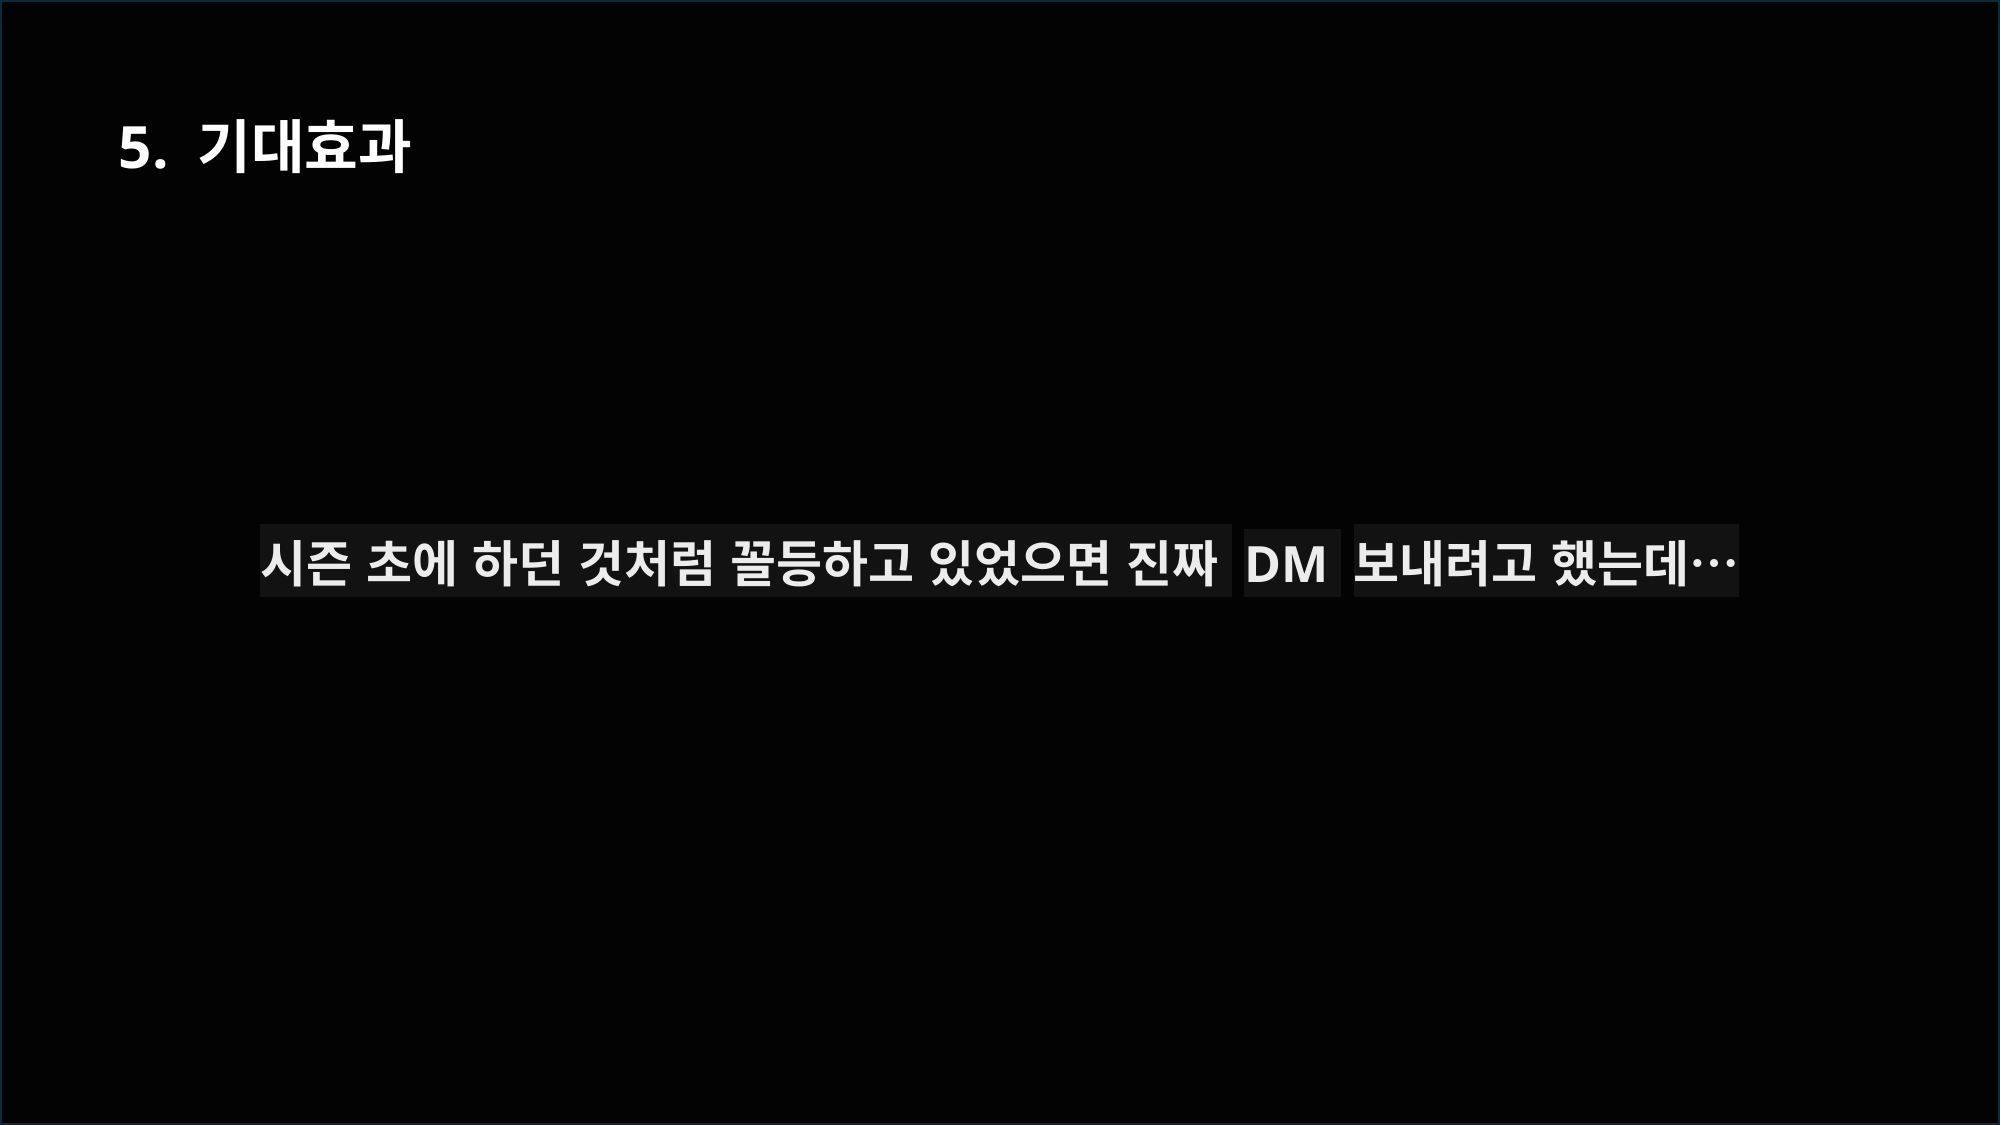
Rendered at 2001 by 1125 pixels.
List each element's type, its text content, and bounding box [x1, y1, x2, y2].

text_box [0, 0, 2000, 1125]
text_box 시즌 초에 하던 것처럼 꼴등하고 있었으면 진짜 DM 보내려고 했는데… [245, 524, 1755, 600]
text_box 5. 기대효과 [104, 102, 427, 188]
